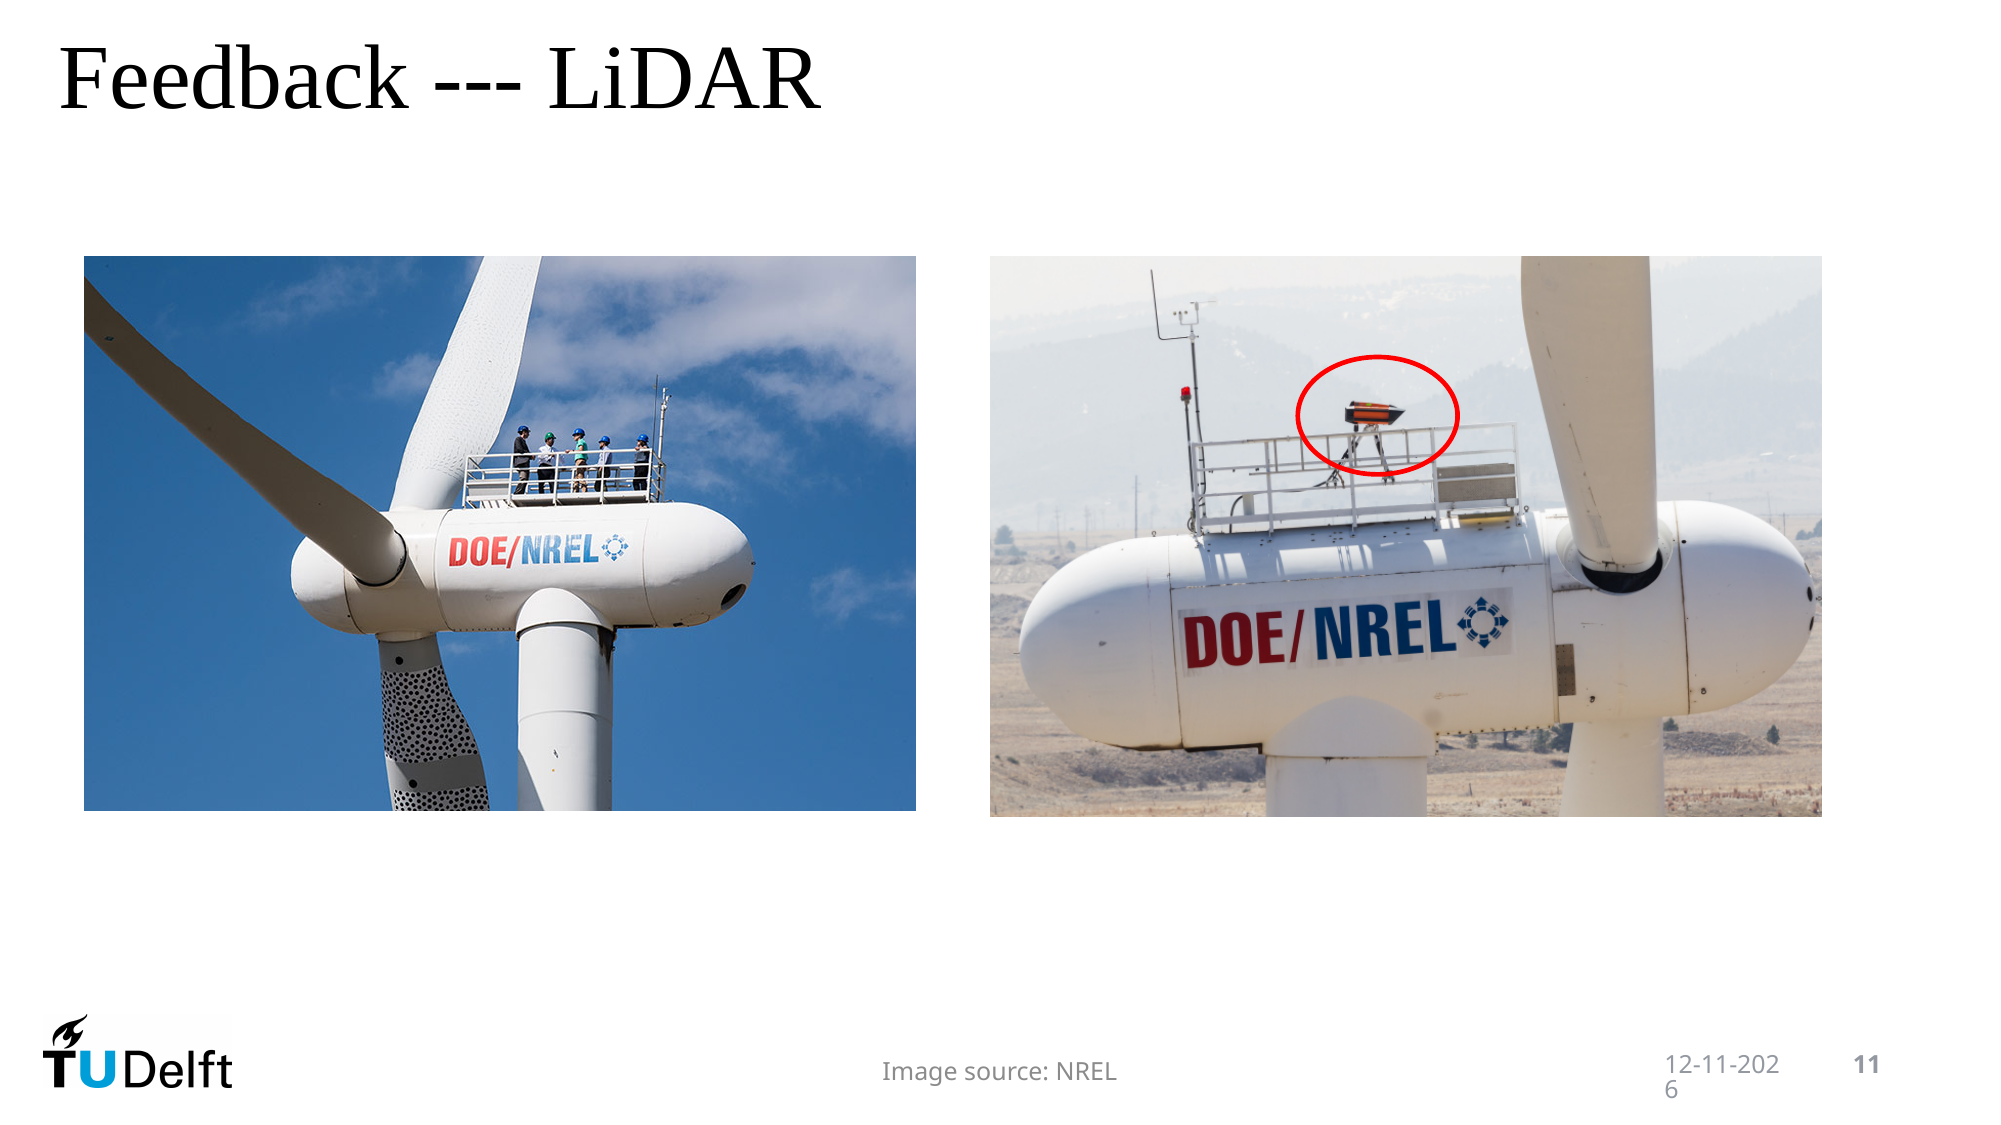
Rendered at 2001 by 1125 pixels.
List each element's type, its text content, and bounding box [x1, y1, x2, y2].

picture [84, 256, 916, 811]
picture [43, 1014, 232, 1088]
slide_number 11 [1833, 985, 1882, 1125]
footer Image source: NREL [662, 1042, 1338, 1103]
picture [989, 256, 1822, 817]
text_box [117, 256, 1882, 985]
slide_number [1664, 985, 1791, 1125]
title Feedback --- LiDAR [43, 18, 1769, 141]
